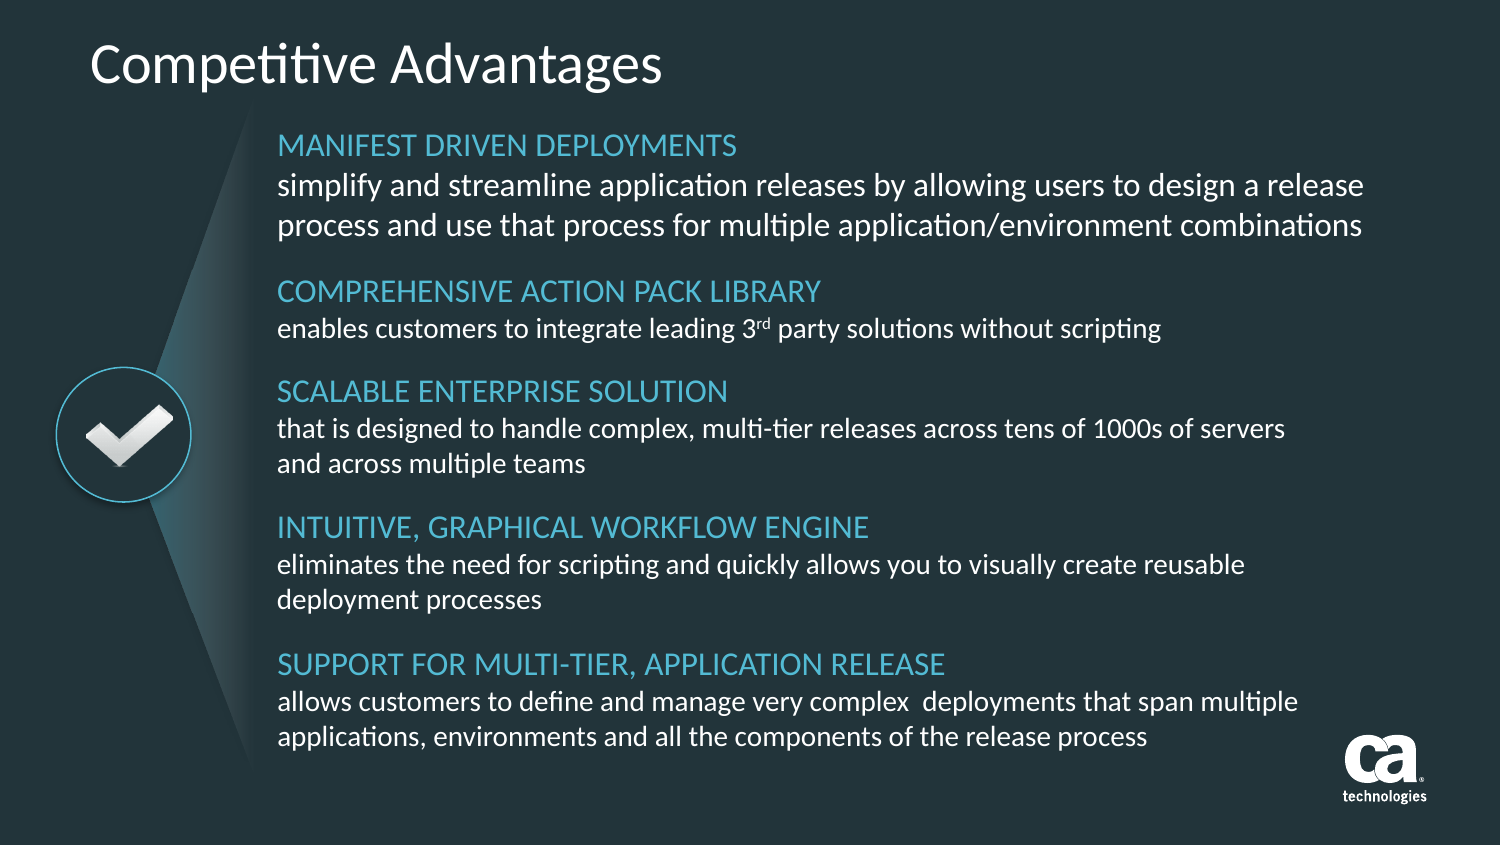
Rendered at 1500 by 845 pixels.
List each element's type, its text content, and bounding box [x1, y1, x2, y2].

title Competitive Advantages [75, 25, 1425, 161]
text_box MANIFEST DRIVEN DEPLOYMENTS simplify and streamline application releases by allowing users to design a release process and use that process for multiple application/environment combinations [262, 115, 1459, 250]
text_box COMPREHENSIVE ACTION PACK LIBRARY enables customers to integrate leading 3rd party solutions without scripting [262, 261, 1459, 352]
text_box [55, 366, 192, 503]
list SUPPORT FOR MULTI-TIER, APPLICATION RELEASE allows customers to define and manage very complex deployments that span multiple applications, environments and all the components of the release process [262, 634, 1447, 791]
text_box INTUITIVE, GRAPHICAL WORKFLOW ENGINE eliminates the need for scripting and quickly allows you to visually create reusable deployment processes [262, 498, 1384, 623]
picture [86, 404, 173, 468]
text_box [151, 92, 256, 778]
text_box SCALABLE ENTERPRISE SOLUTION that is designed to handle complex, multi-tier releases across tens of 1000s of servers and across multiple teams [262, 362, 1322, 487]
